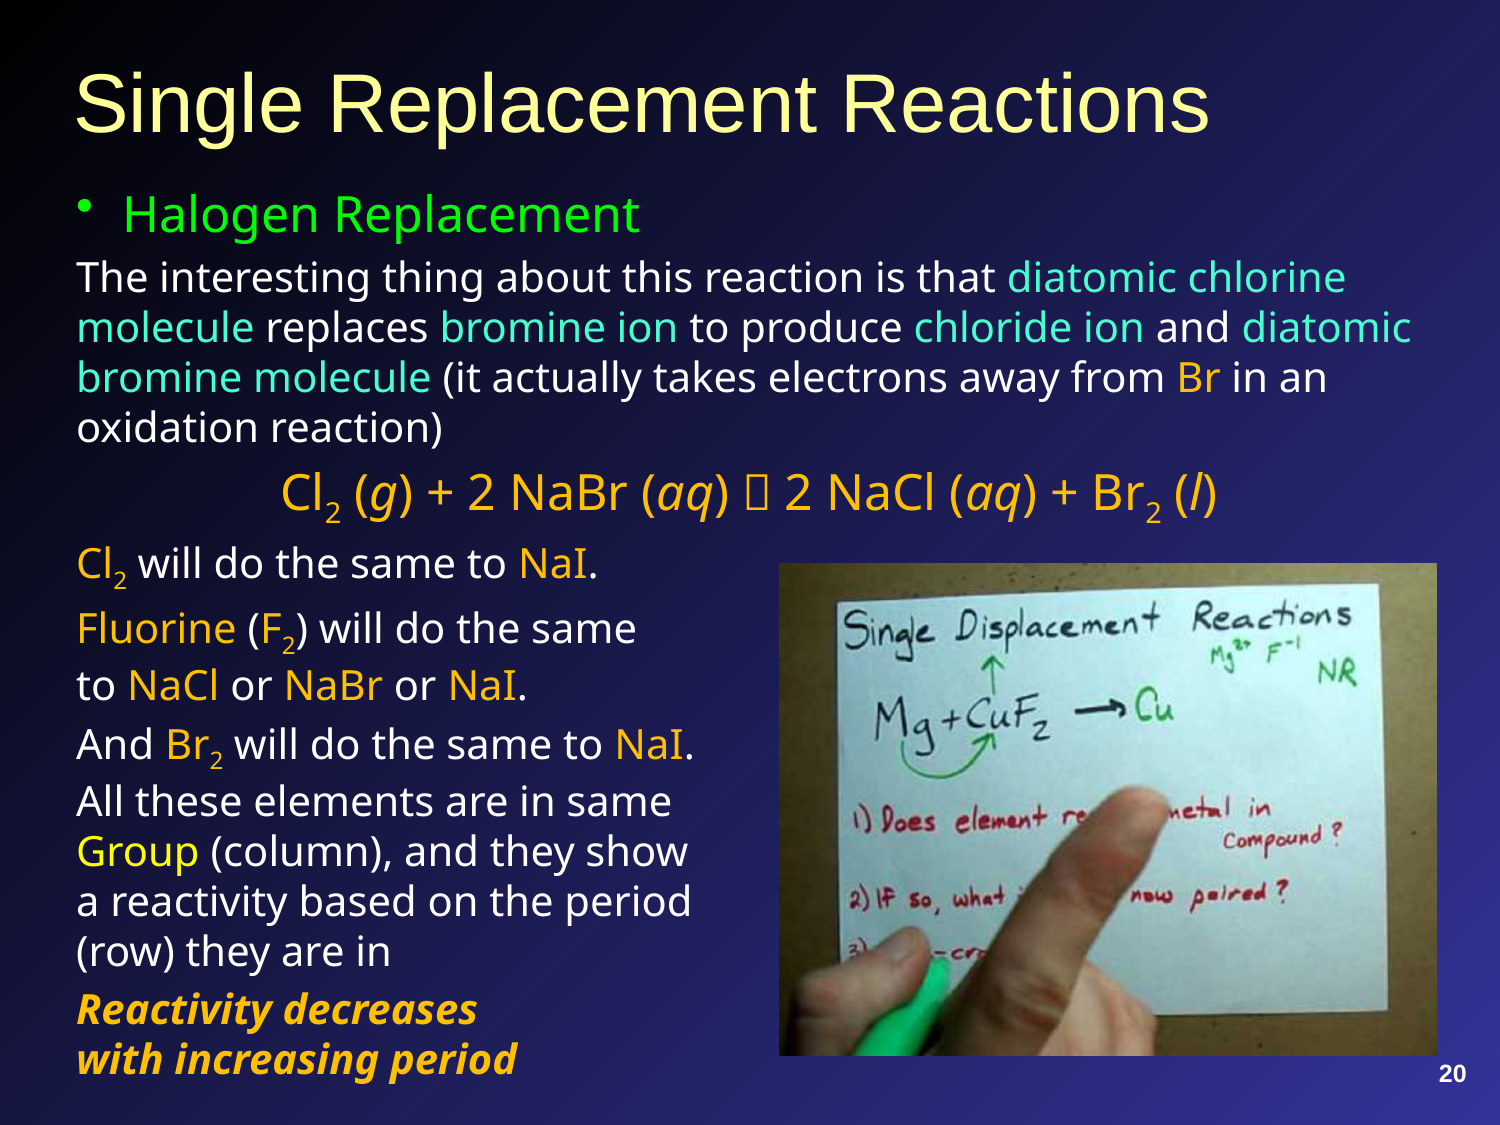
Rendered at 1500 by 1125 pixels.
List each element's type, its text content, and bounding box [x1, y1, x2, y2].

title Single Replacement Reactions [58, 40, 1441, 158]
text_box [778, 562, 1438, 1057]
list Halogen Replacement The interesting thing about this reaction is that diatomic chlorine molecule replaces bromine ion to produce chloride ion and diatomic bromine molecule (it actually takes electrons away from Br in an oxidation reaction) Cl2 (g) + 2 NaBr (aq)  2 NaCl (aq) + Br2 (l) Cl2 will do the same to NaI. Fluorine (F2) will do the same to NaCl or NaBr or NaI. And Br2 will do the same to NaI. All these elements are in same Group (column), and they show a reactivity based on the period (row) they are in Reactivity decreases with increasing period [60, 174, 1438, 1075]
slide_number 20 [1144, 1042, 1482, 1103]
